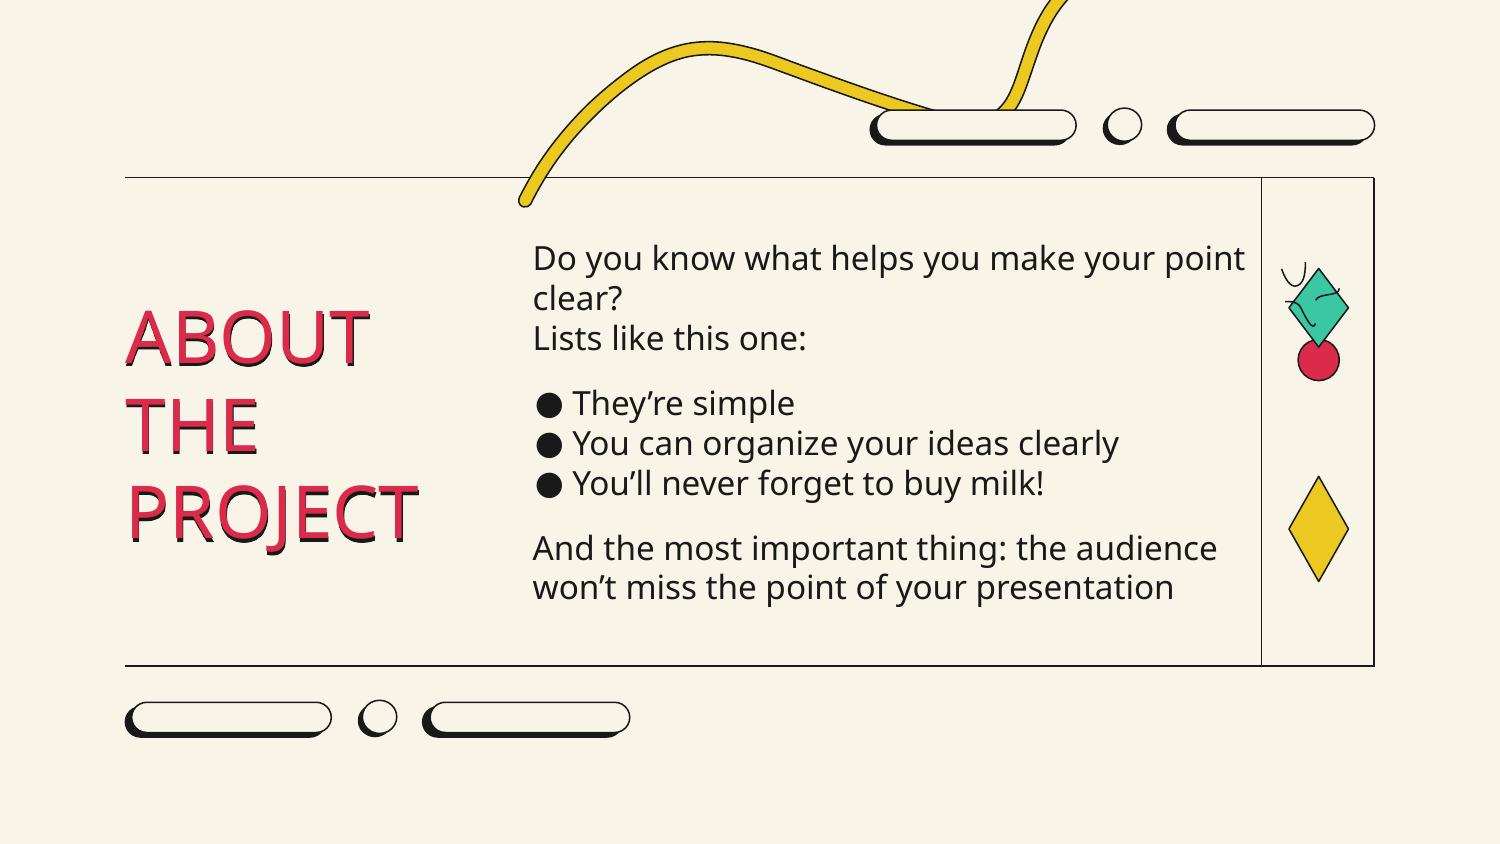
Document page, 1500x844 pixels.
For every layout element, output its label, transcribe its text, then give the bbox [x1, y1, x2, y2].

list Do you know what helps you make your point clear? Lists like this one: They’re simple You can organize your ideas clearly You’ll never forget to buy milk! And the most important thing: the audience won’t miss the point of your presentation [517, 230, 1264, 613]
title ABOUT THE PROJECT [110, 290, 517, 553]
